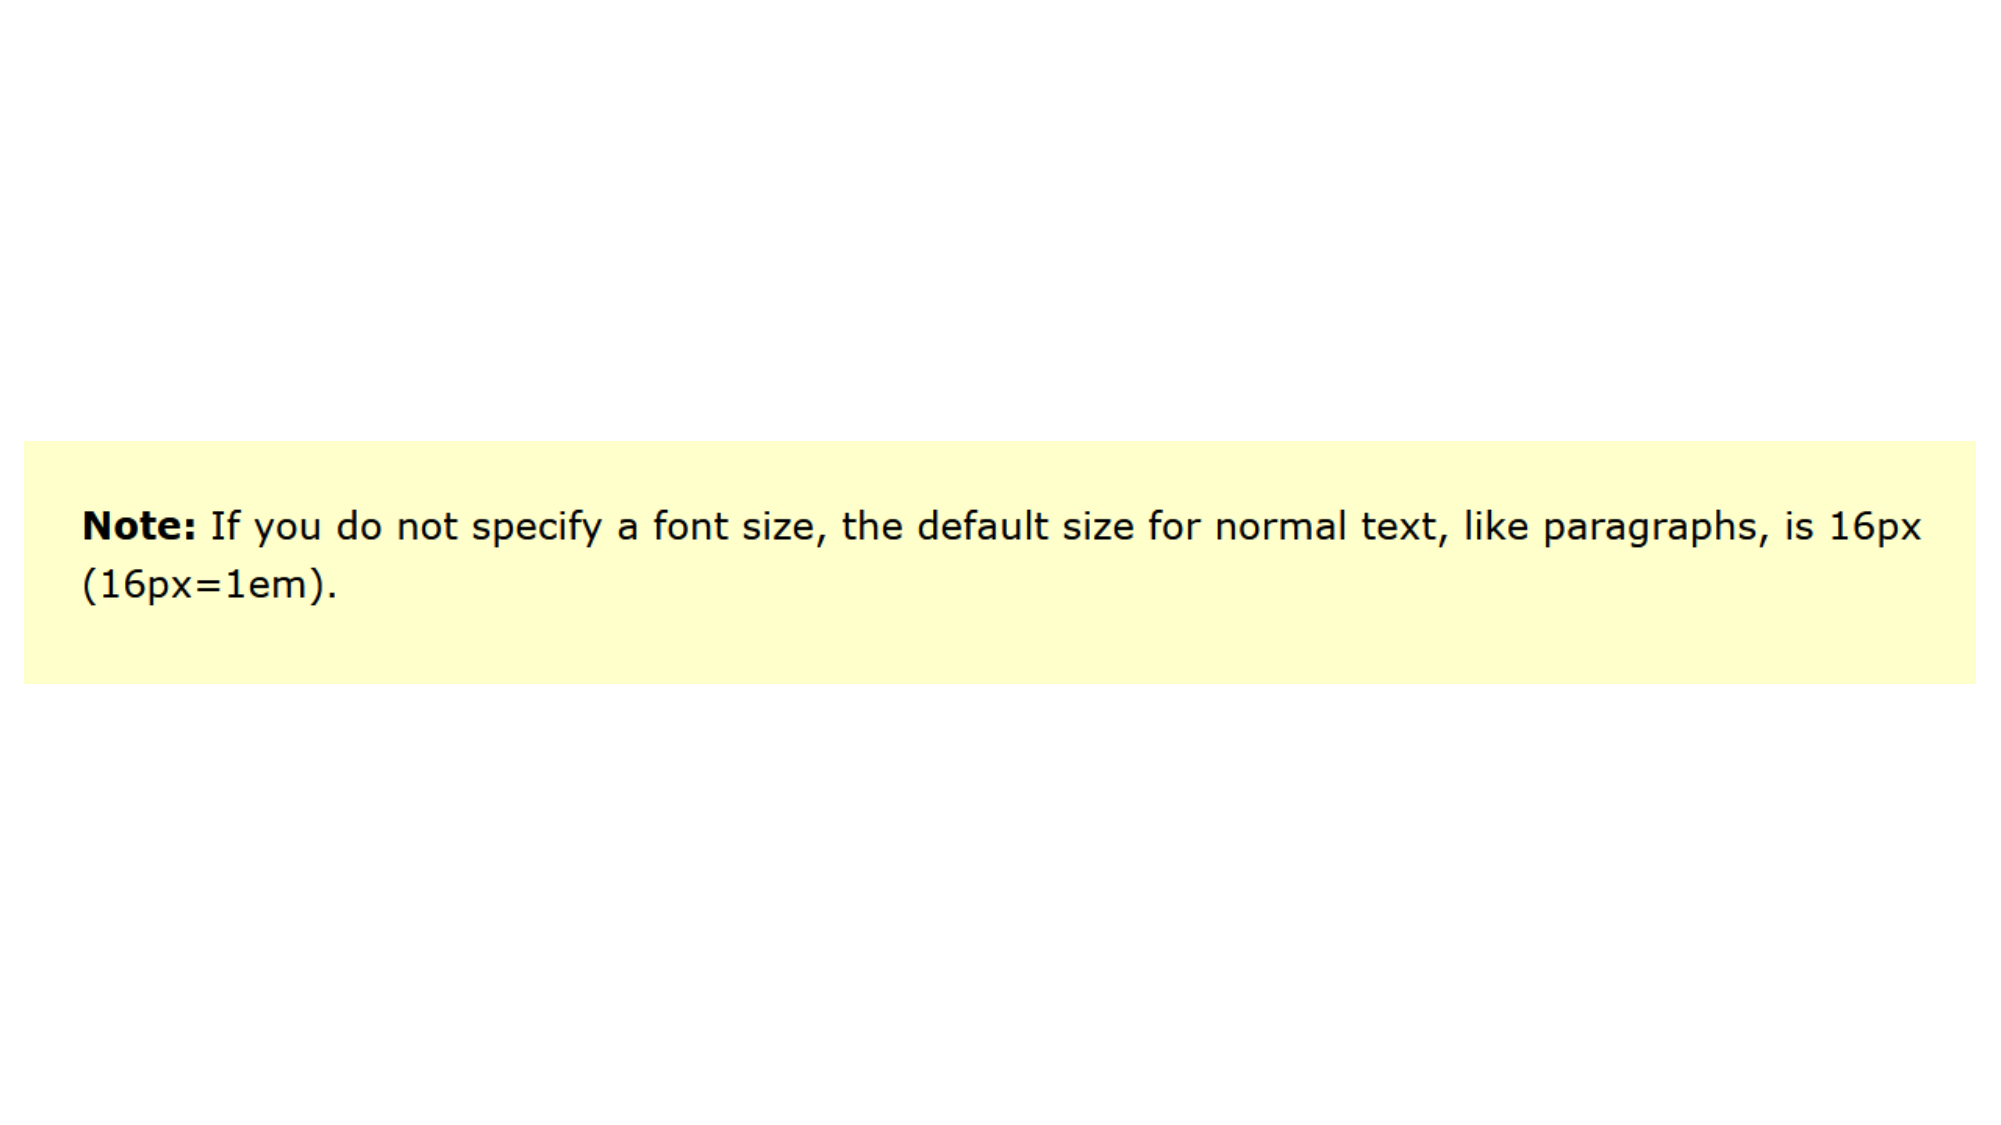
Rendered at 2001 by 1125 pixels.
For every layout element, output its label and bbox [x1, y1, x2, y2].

picture [24, 441, 1976, 684]
